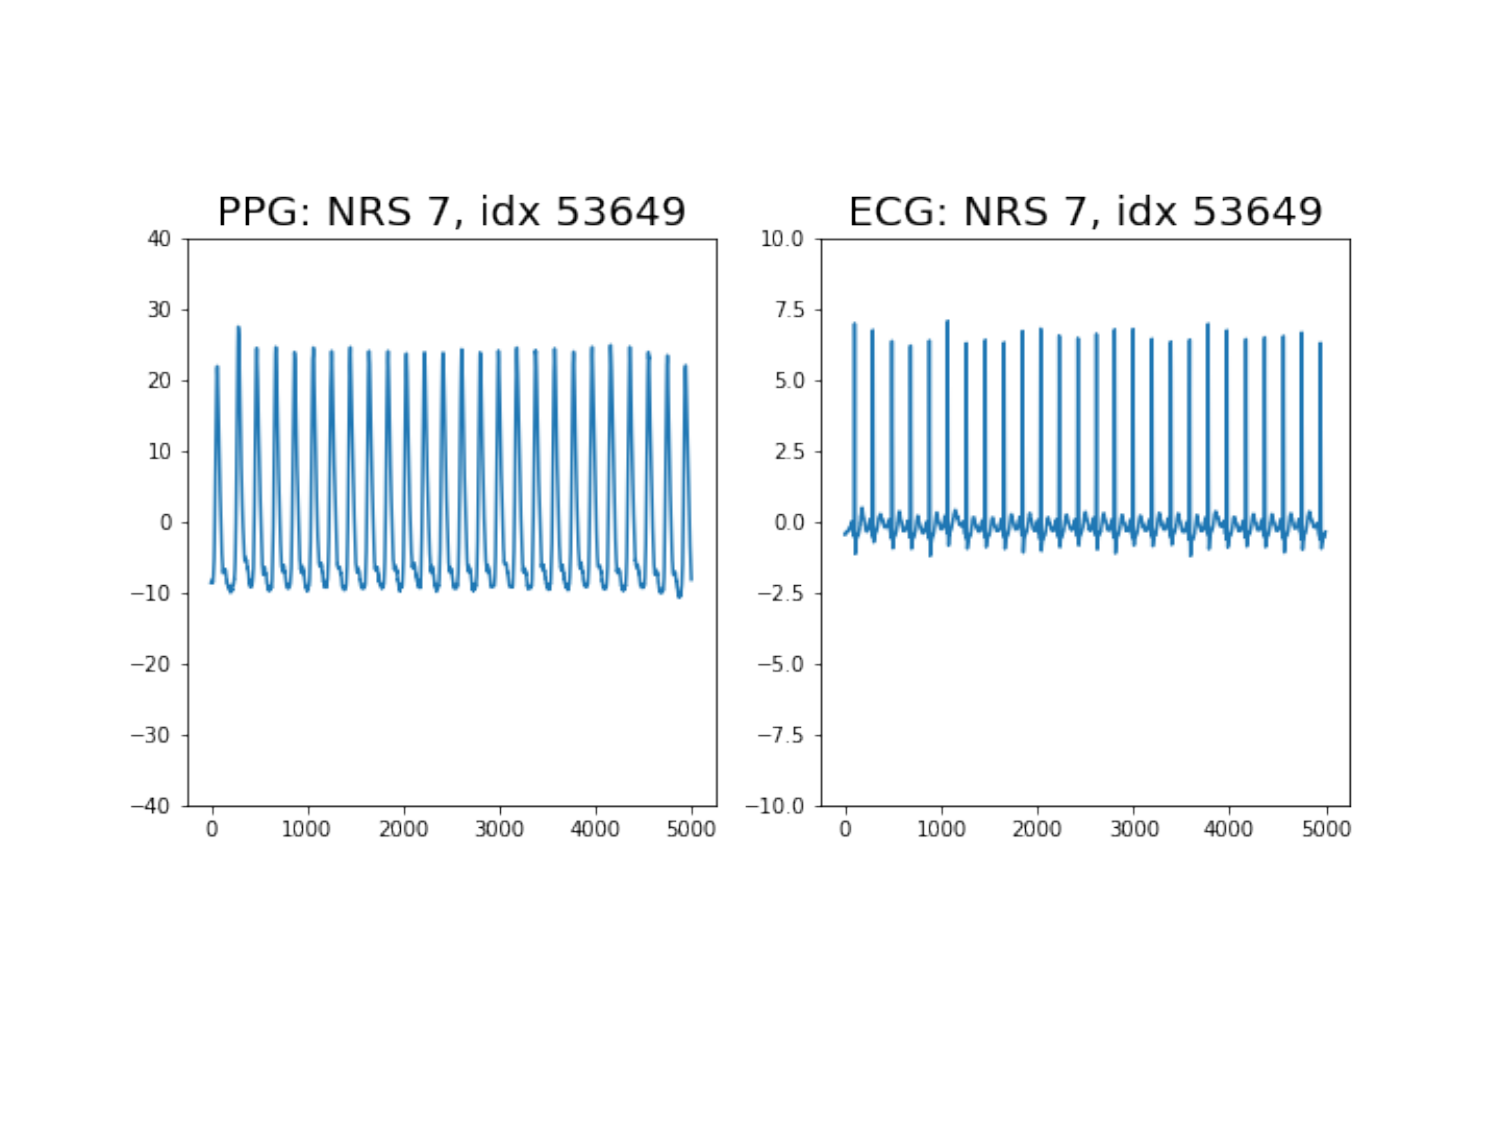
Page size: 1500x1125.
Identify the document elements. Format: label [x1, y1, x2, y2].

picture [0, 149, 1500, 901]
